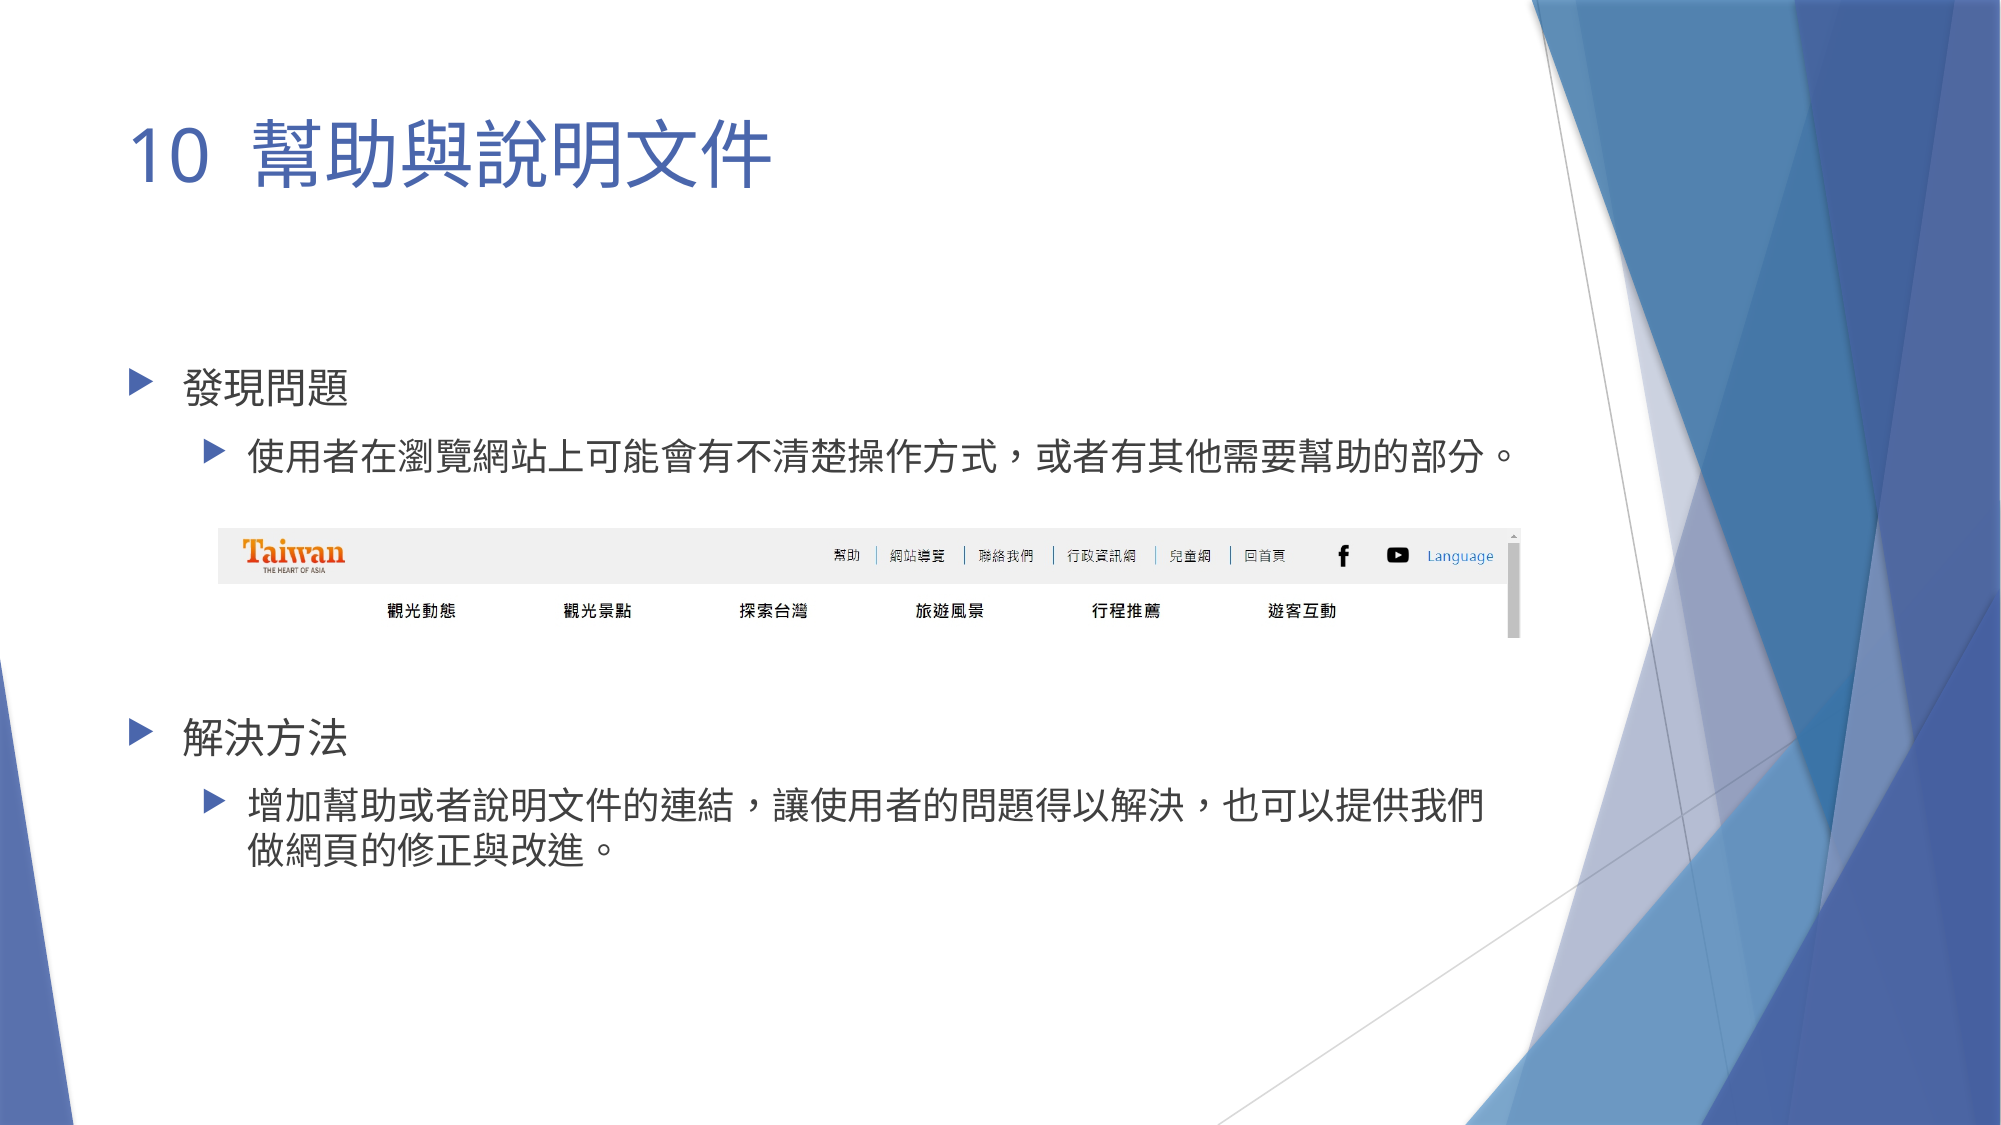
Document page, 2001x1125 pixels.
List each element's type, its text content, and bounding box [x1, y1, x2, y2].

title 10 幫助與說明文件 [111, 99, 1522, 317]
list 發現問題 使用者在瀏覽網站上可能會有不清楚操作方式，或者有其他需要幫助的部分。 解決方法 增加幫助或者說明文件的連結，讓使用者的問題得以解決，也可以提供我們做網頁的修正與改進。 [111, 354, 1522, 992]
picture [218, 527, 1522, 639]
